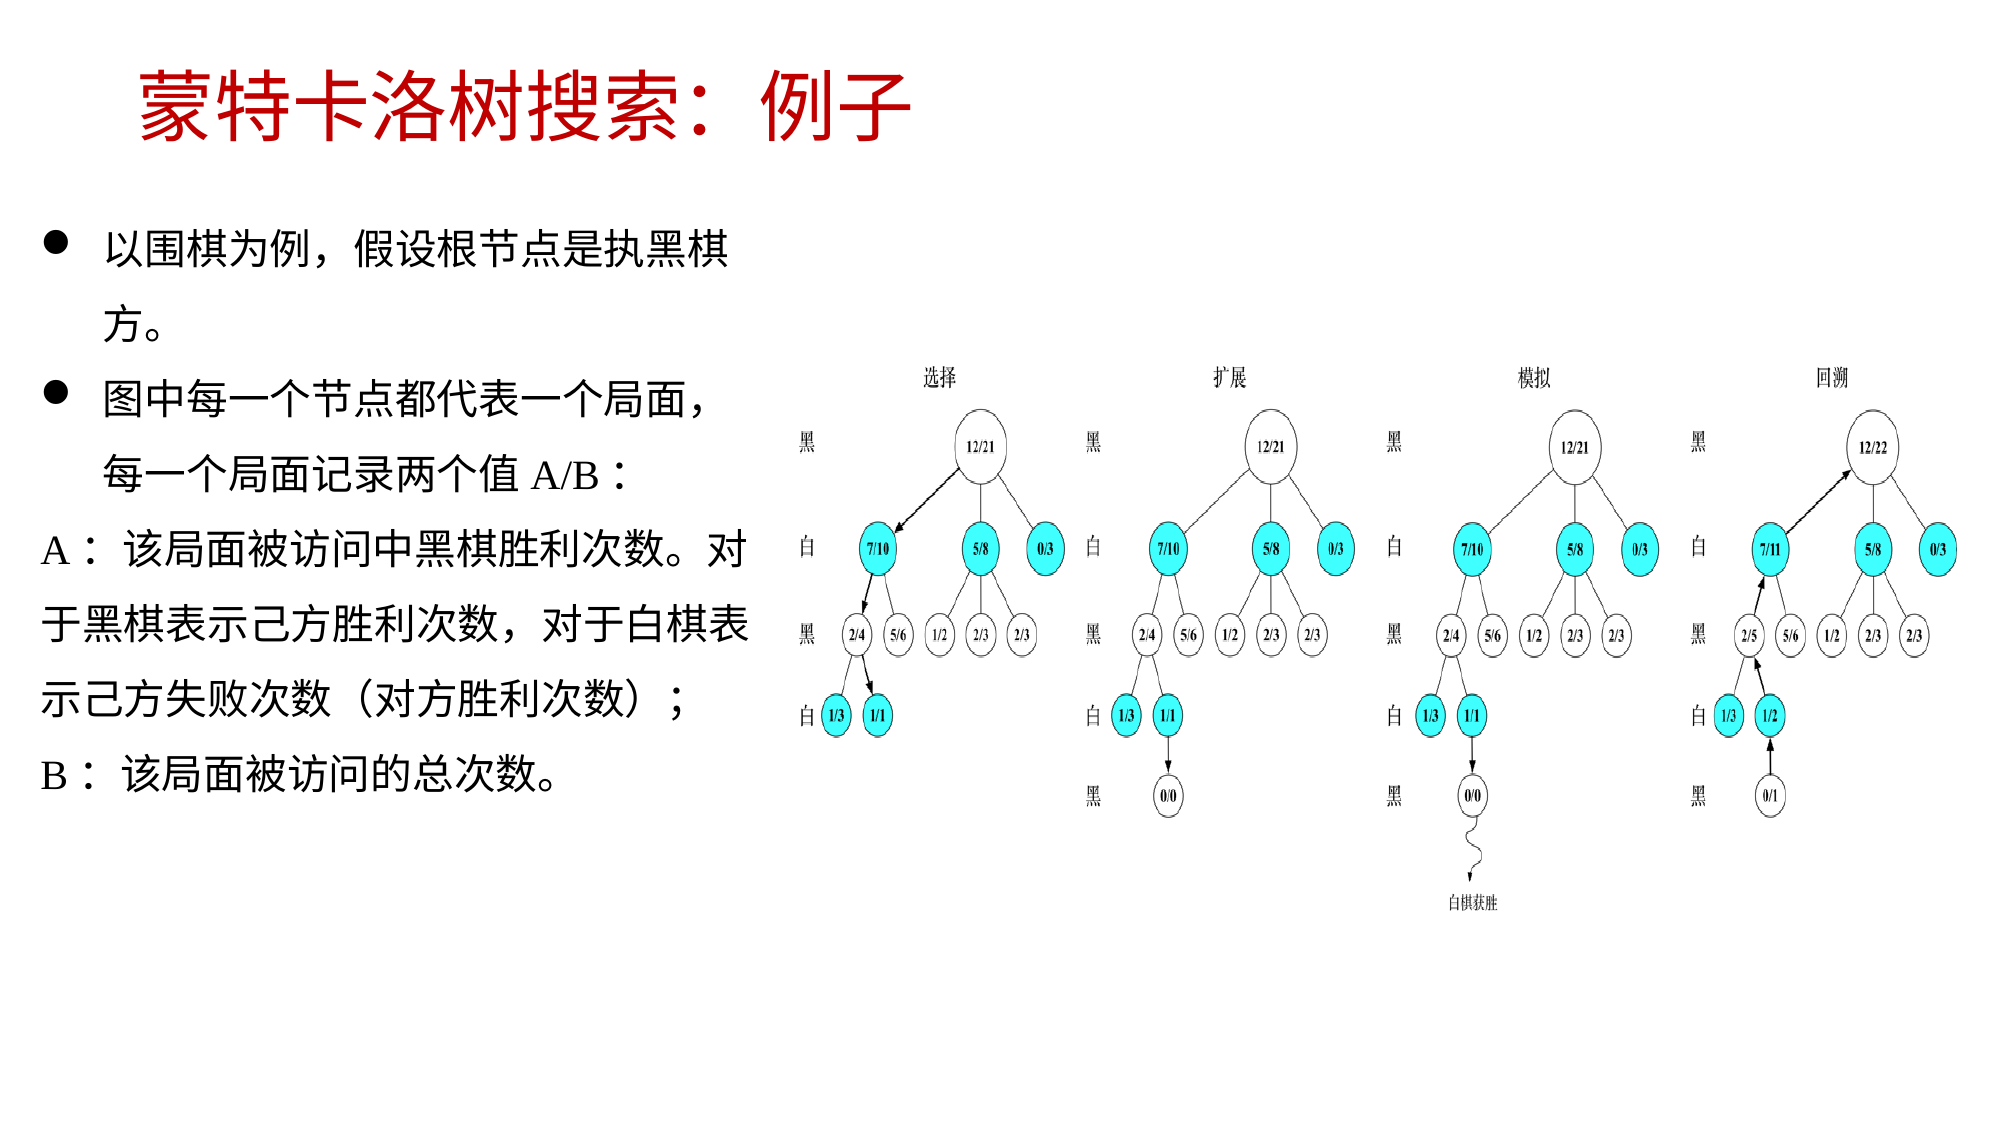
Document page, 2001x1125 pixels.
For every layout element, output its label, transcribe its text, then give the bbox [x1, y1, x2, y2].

title 蒙特卡洛树搜索：例子 [121, 56, 1764, 165]
text_box 以围棋为例，假设根节点是执黑棋方。 图中每一个节点都代表一个局面，每一个局面记录两个值A/B： A：该局面被访问中黑棋胜利次数。对于黑棋表示己方胜利次数，对于白棋表示己方失败次数（对方胜利次数）； B：该局面被访问的总次数。 [25, 190, 785, 805]
picture [794, 353, 1957, 921]
